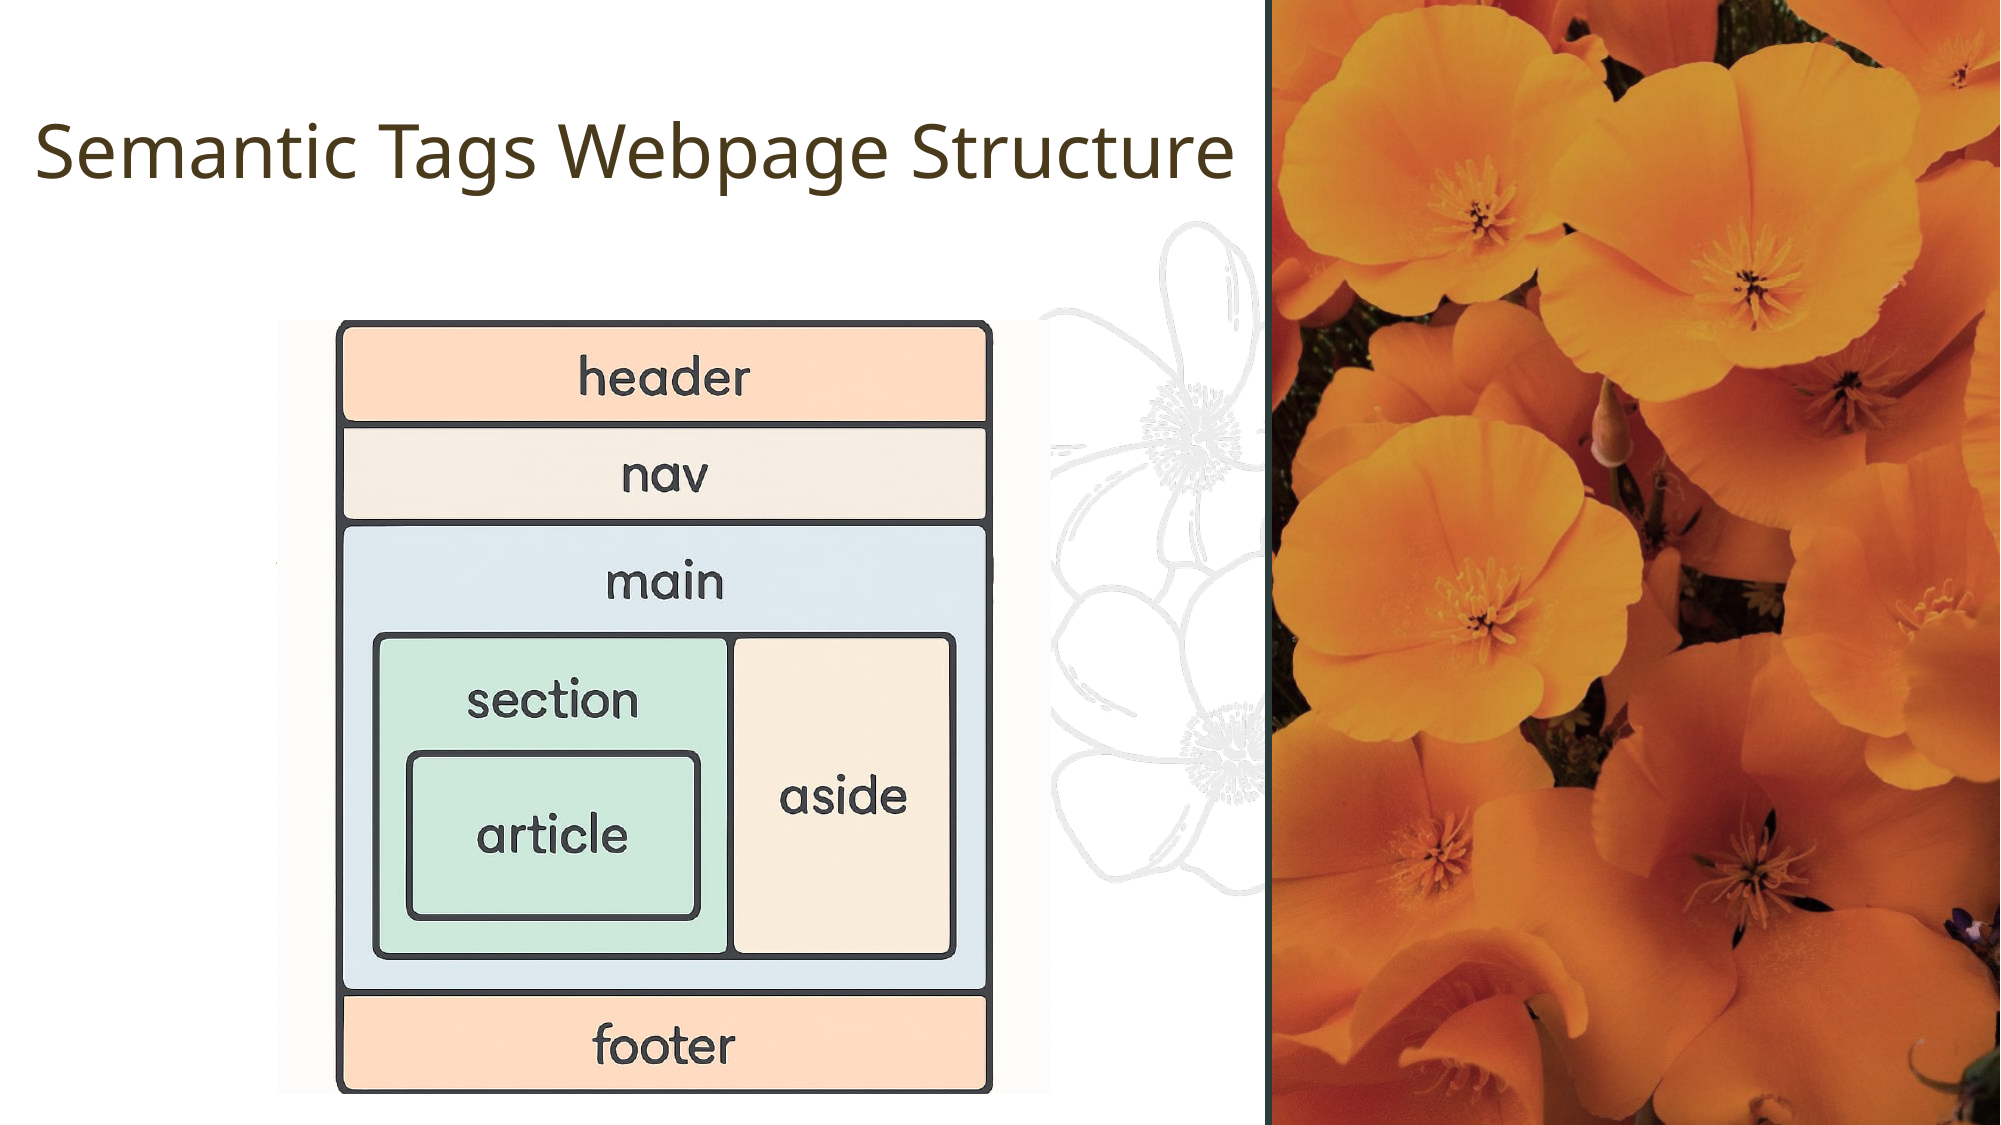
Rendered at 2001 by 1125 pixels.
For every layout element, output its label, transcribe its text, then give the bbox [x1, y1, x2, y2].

title Semantic Tags Webpage Structure [0, 0, 1271, 203]
picture [277, 203, 1265, 1095]
picture [1271, 0, 2000, 1125]
